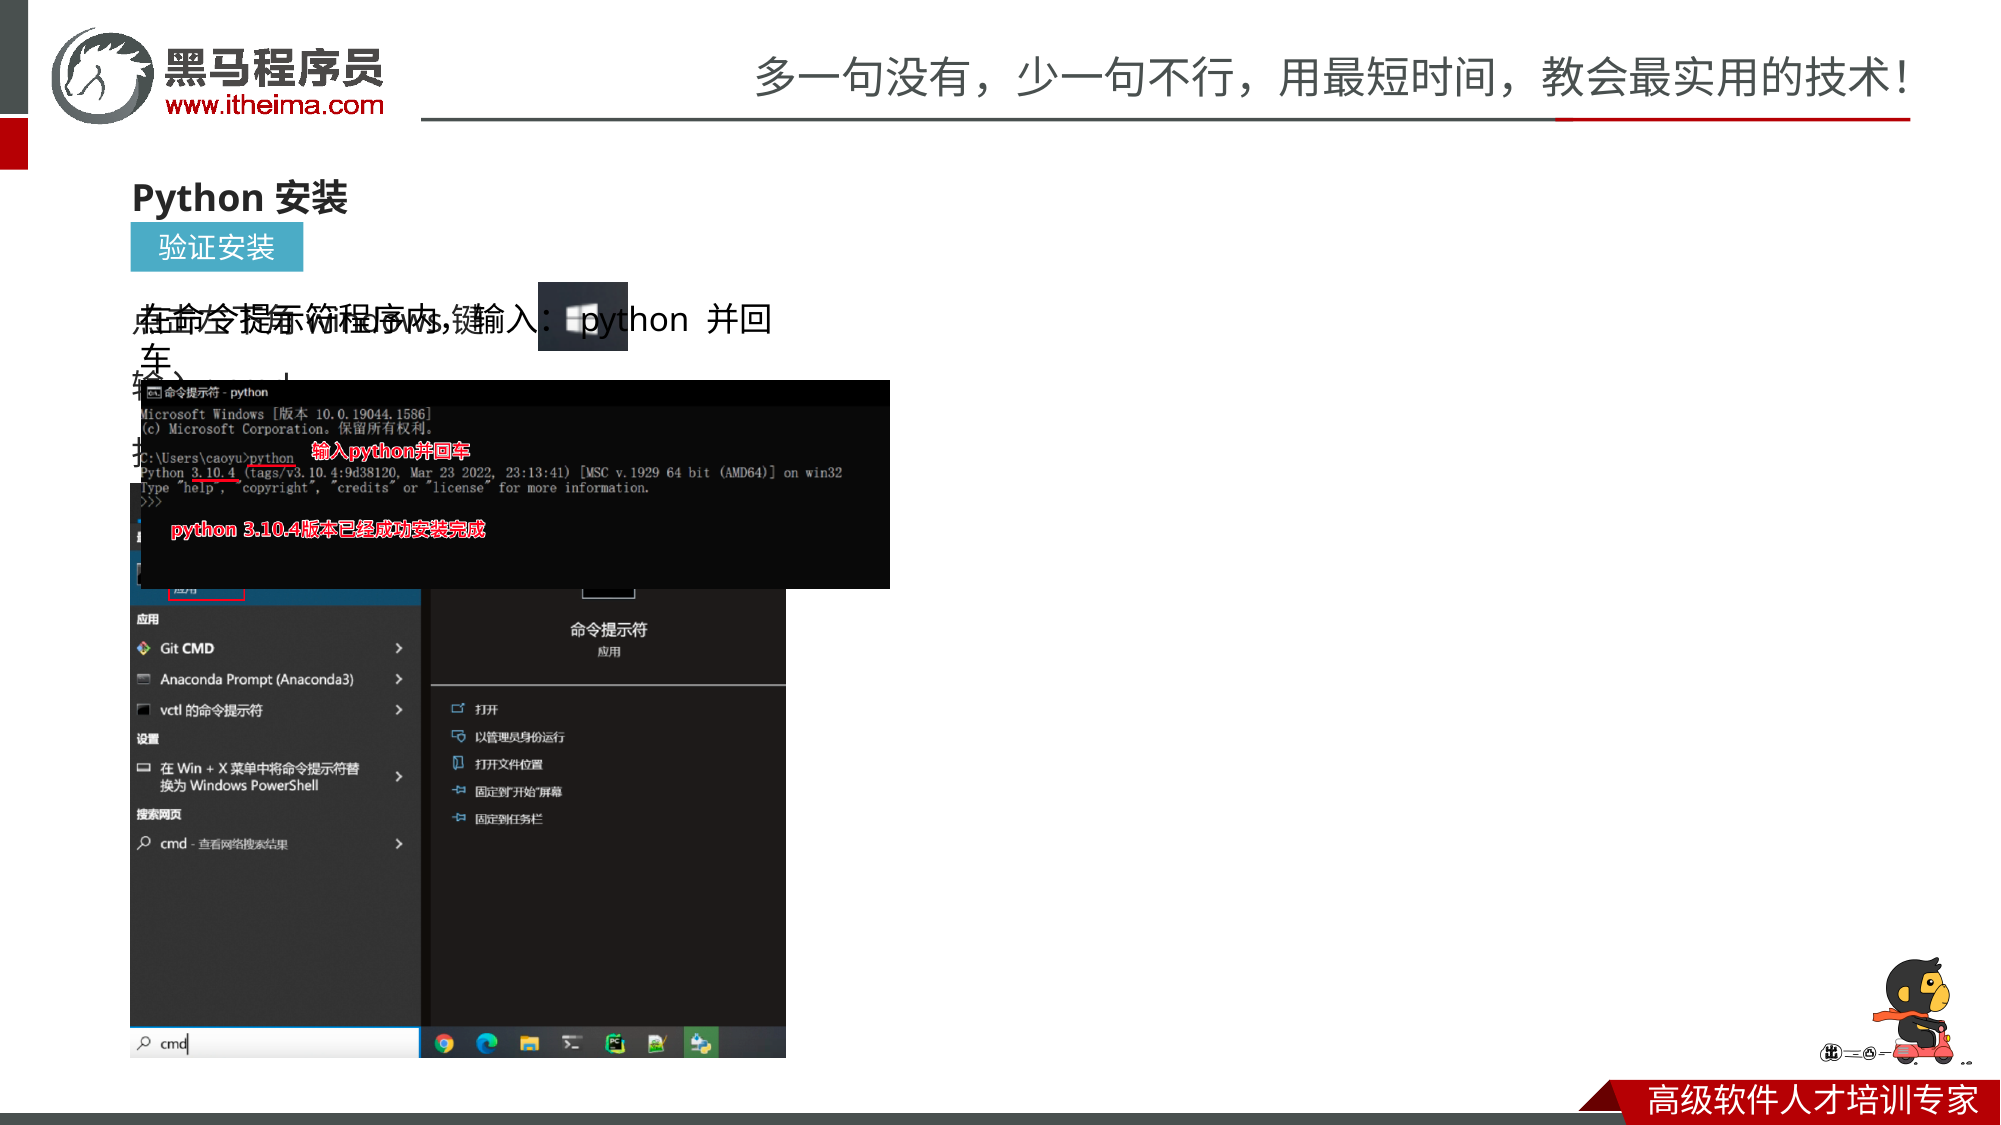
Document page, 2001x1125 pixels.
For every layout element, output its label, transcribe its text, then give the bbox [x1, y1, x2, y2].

list Python安装 [116, 154, 1872, 239]
picture [538, 281, 628, 351]
text_box 在命令提示符程序内，输入：python 并回车 [124, 290, 815, 386]
text_box 验证安装 [129, 220, 305, 274]
picture [1817, 934, 1975, 1092]
list 点击左下角windows键 输入: cmd 打开“命令提示符”程序 [116, 271, 1872, 964]
picture [130, 380, 890, 1058]
picture [50, 26, 384, 125]
